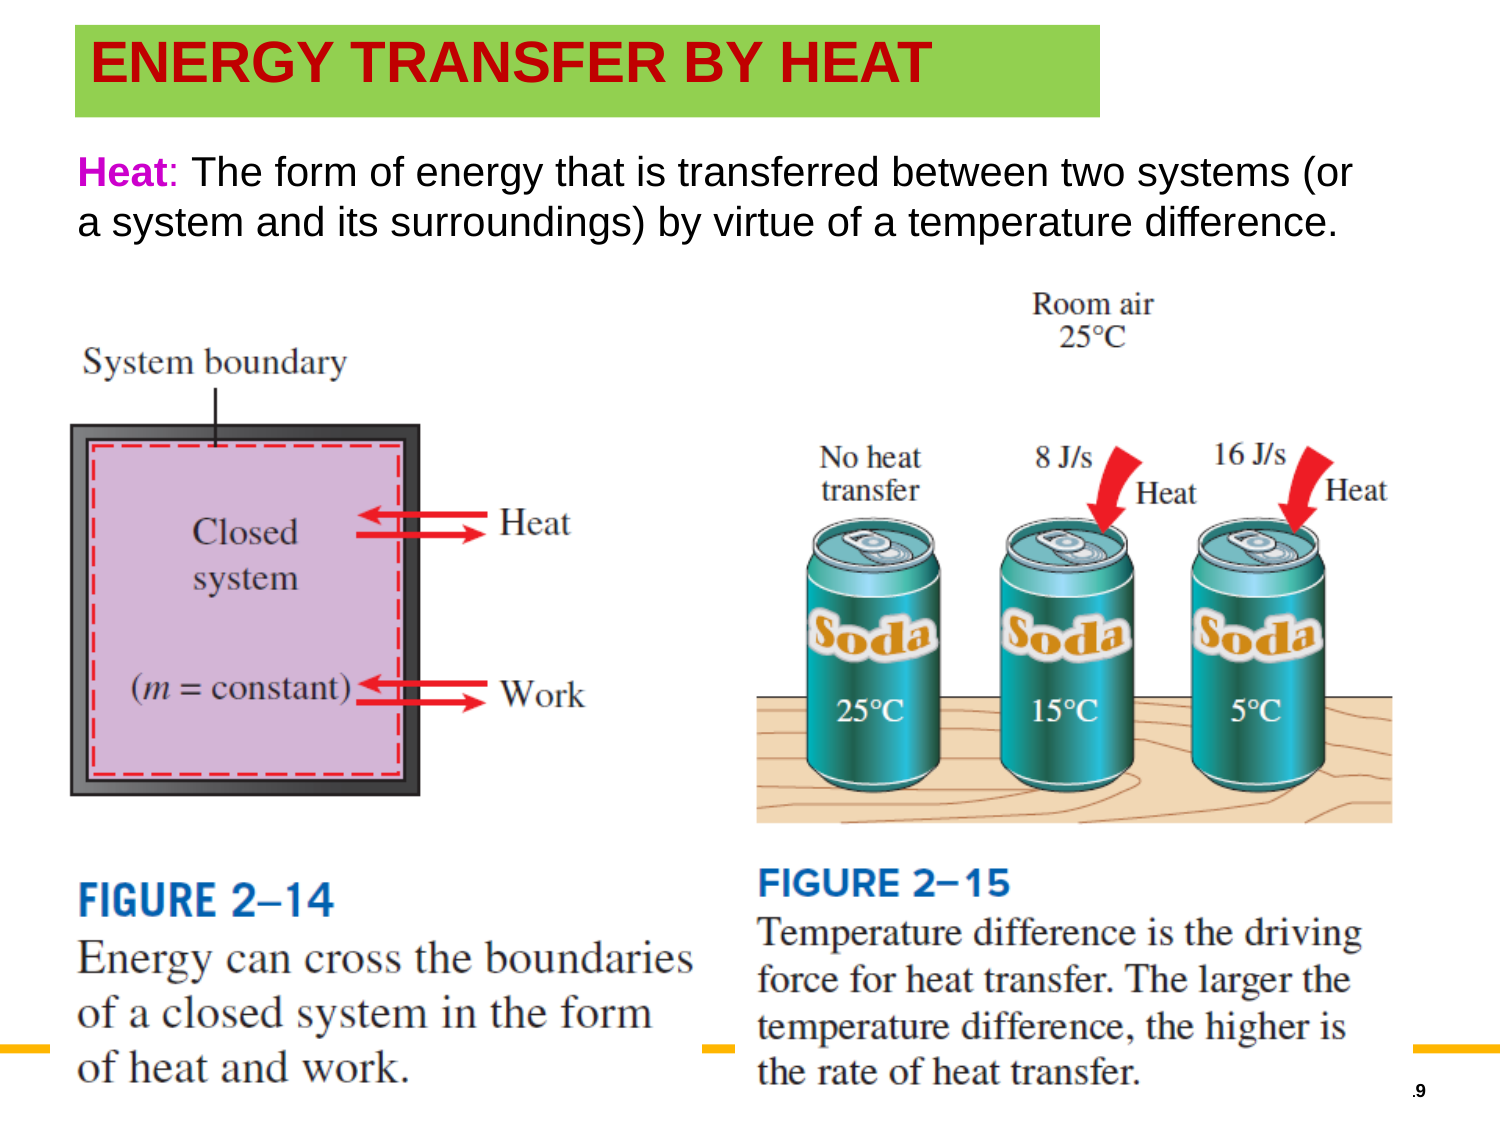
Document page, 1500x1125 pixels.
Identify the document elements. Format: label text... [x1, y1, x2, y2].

title ENERGY TRANSFER BY HEAT [75, 24, 1100, 118]
picture [735, 274, 1413, 1102]
picture [49, 335, 702, 1100]
text_box Heat: The form of energy that is transferred between two systems (or a system and its surroundings) by virtue of a temperature difference. [62, 137, 1375, 253]
slide_number 19 [1283, 1071, 1442, 1109]
